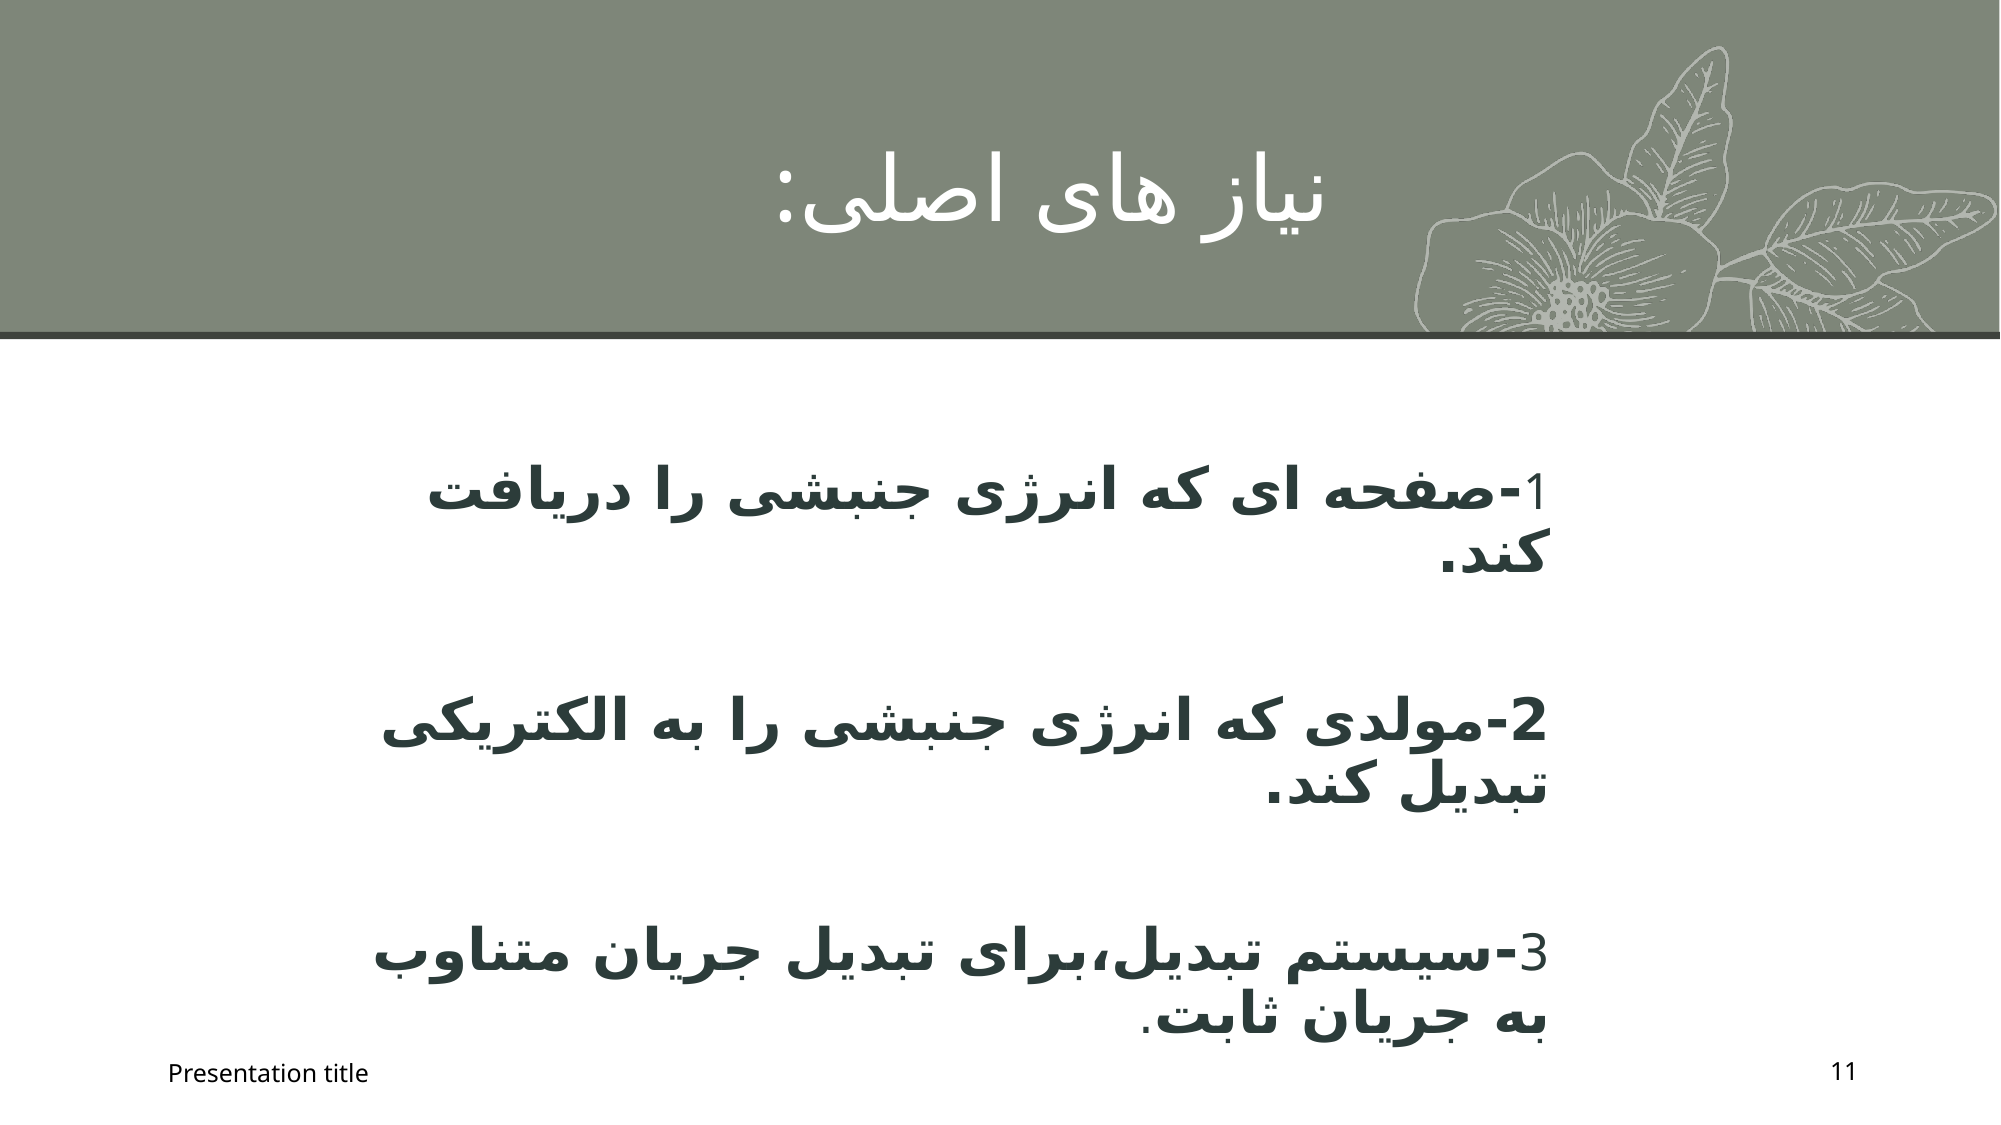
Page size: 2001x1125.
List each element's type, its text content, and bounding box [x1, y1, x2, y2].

footer Presentation title [153, 1042, 828, 1103]
list 1-صفحه ای که انرژی جنبشی را دریافت کند. 2-مولدی که انرژی جنبشی را به الکتریکی تبدیل کند. 3-سیستم تبدیل،برای تبدیل جریان متناوب به جریان ثابت. [323, 451, 1566, 1009]
slide_number 11 [1744, 1042, 1874, 1103]
title نیاز های اصلی: [153, 37, 1950, 346]
picture [1389, 21, 2001, 336]
